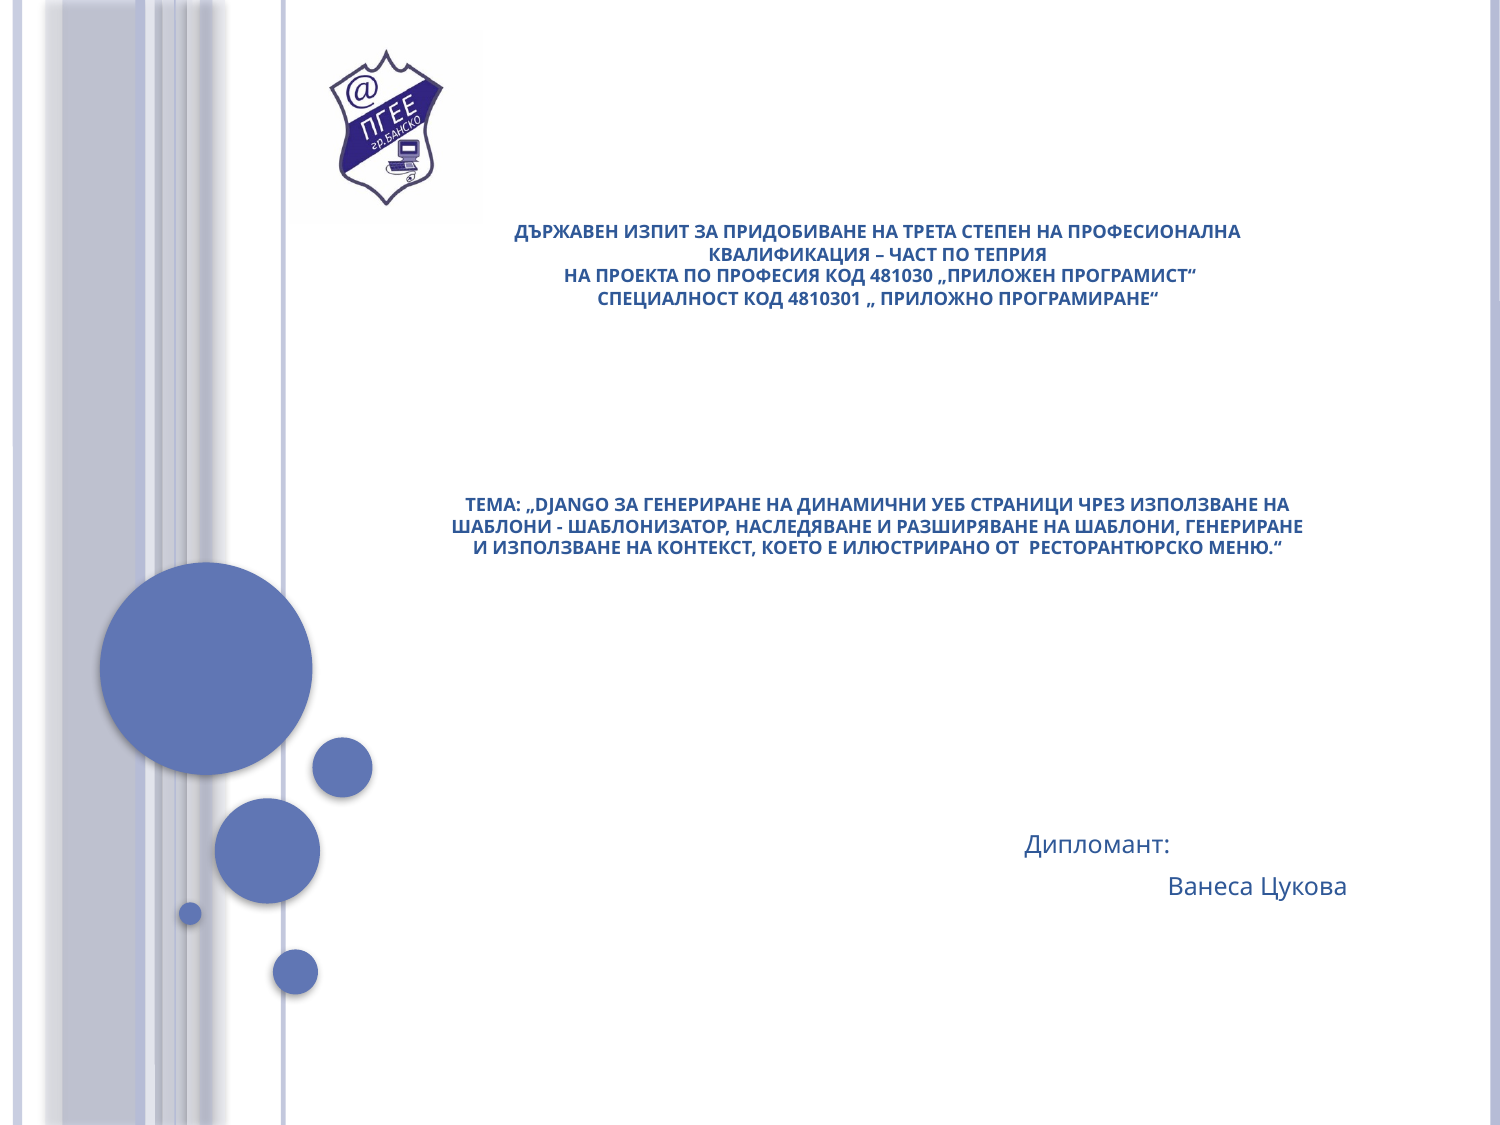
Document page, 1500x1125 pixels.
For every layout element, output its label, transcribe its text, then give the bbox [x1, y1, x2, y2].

subtitle Дипломант: Ванеса Цукова [1009, 820, 1388, 1046]
title Държавен изпит за придобиване на трета степен на професионална квалификация – част по теприя на проекта по професия код 481030 „Приложен програмист“ специалност код 4810301 „ Приложно програмиране“ Тема: „Django за генериране на динамични уеб страници чрез използване на шаблони - шаблонизатор, наследяване и разширяване на шаблони, генериране и използване на контекст, което е илюстрирано от ресторантюрско меню.‘‘ [431, 30, 1326, 567]
picture [288, 30, 483, 225]
